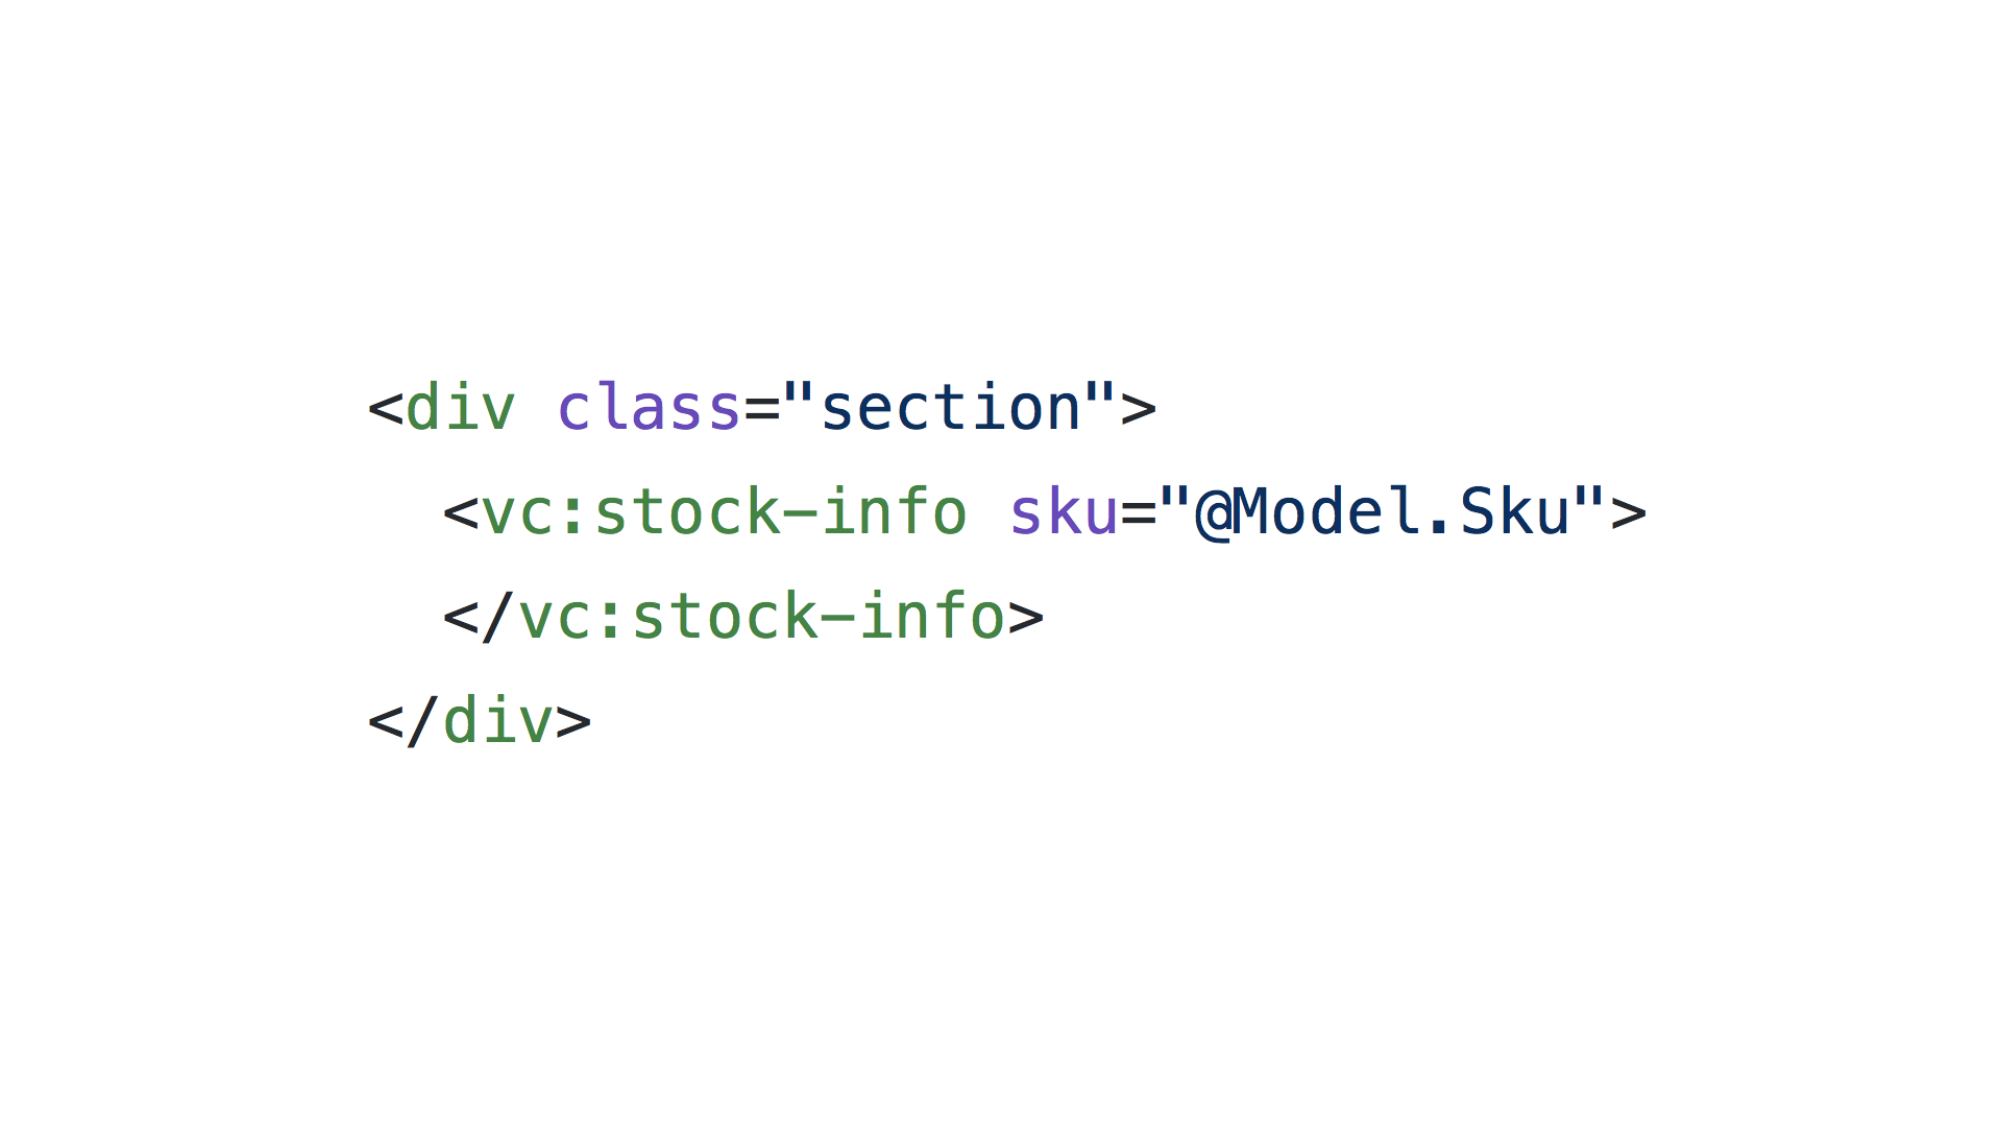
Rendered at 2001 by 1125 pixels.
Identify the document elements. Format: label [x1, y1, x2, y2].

picture [343, 361, 1657, 764]
